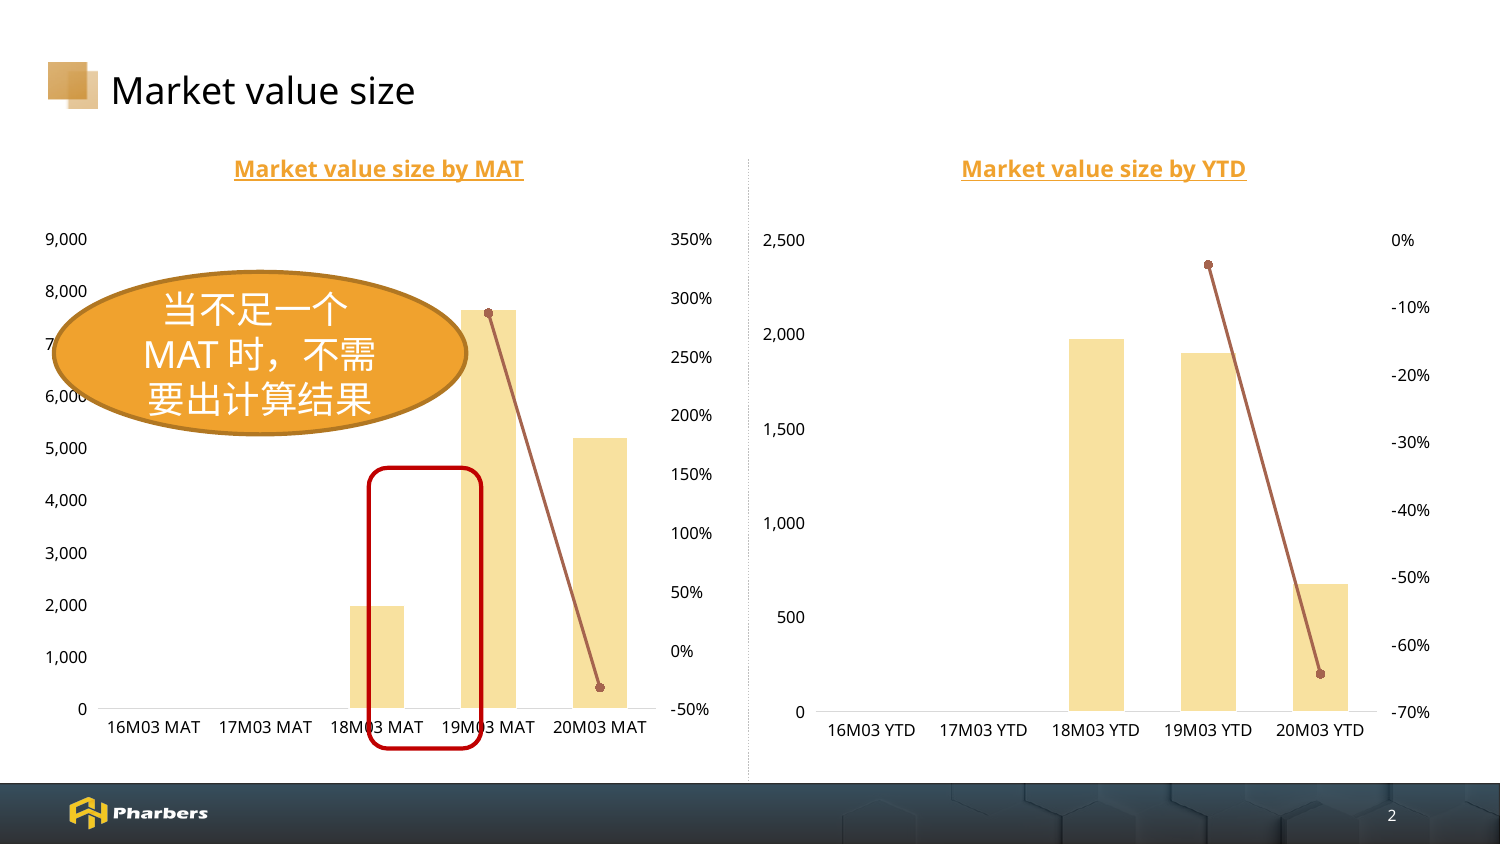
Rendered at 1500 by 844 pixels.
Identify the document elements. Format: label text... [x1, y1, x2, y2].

chart [748, 216, 1445, 752]
chart [30, 215, 727, 751]
title Market value size [106, 18, 1213, 117]
slide_number 2 [1387, 806, 1450, 826]
picture [0, 783, 1500, 844]
text_box Market value size by MAT [150, 146, 609, 190]
text_box Market value size by YTD [875, 147, 1334, 190]
